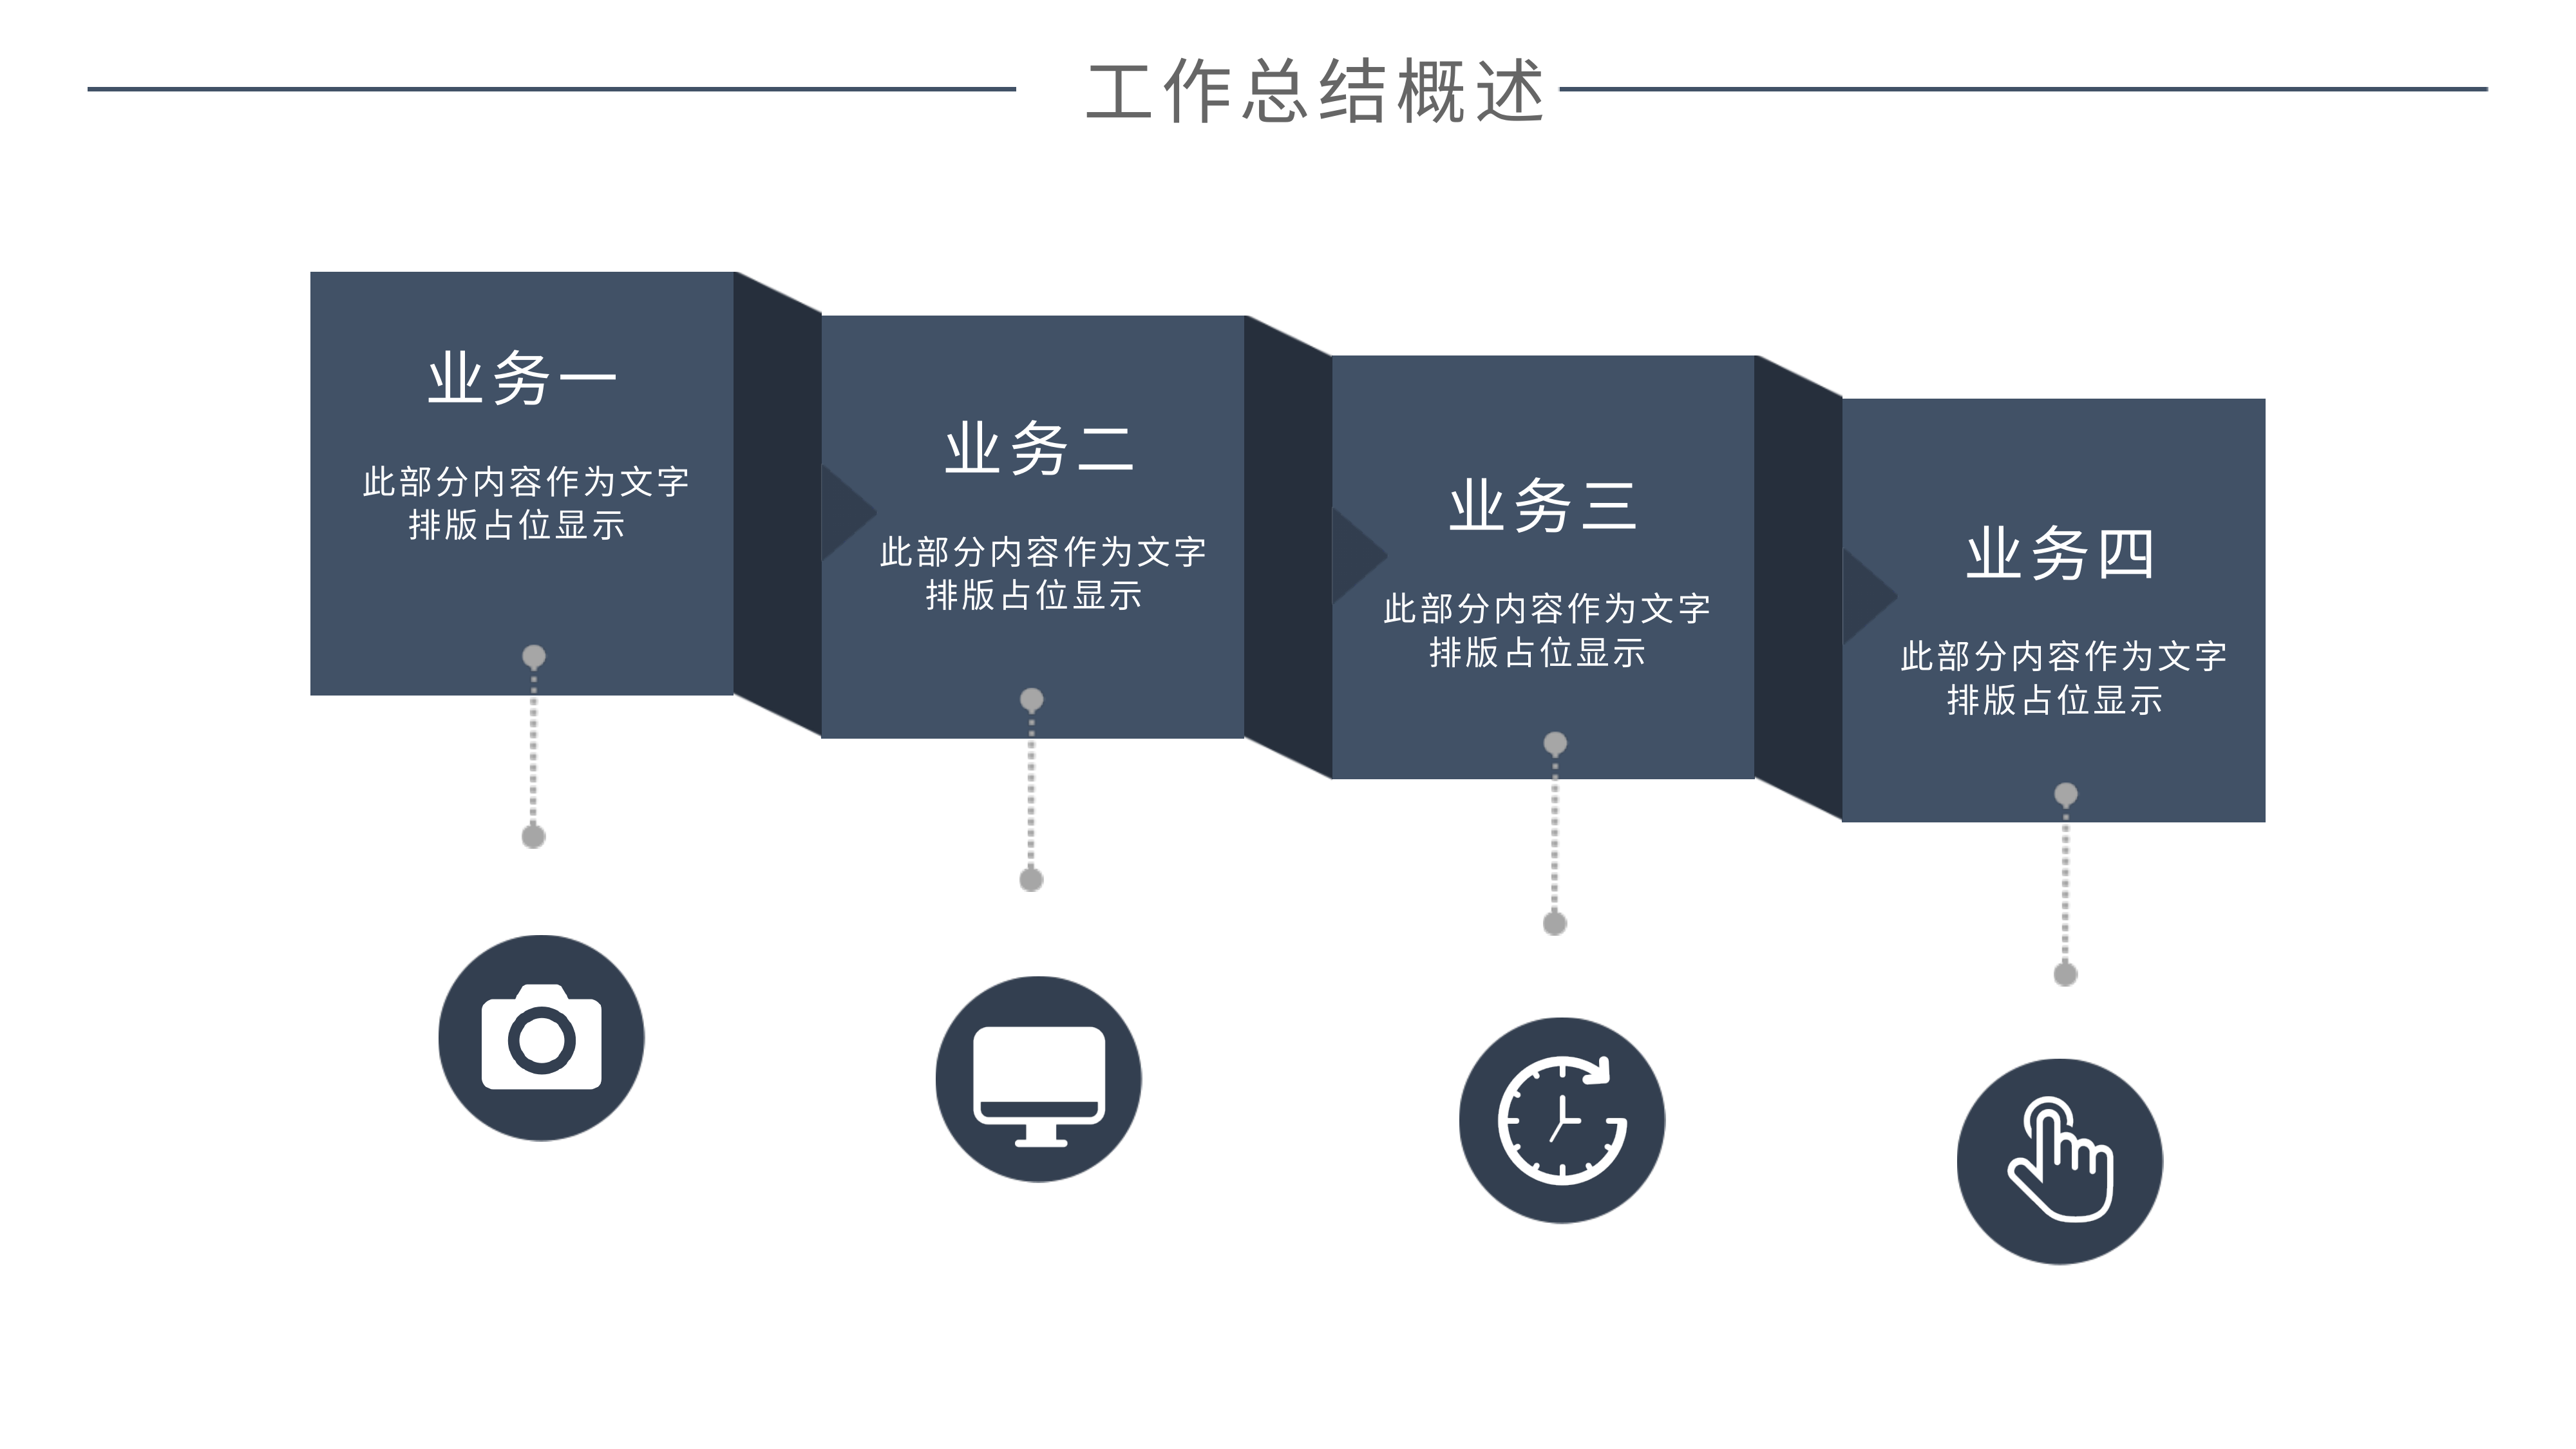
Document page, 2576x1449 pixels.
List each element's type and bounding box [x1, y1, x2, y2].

picture [88, 0, 2488, 139]
picture [936, 976, 1143, 1183]
picture [438, 935, 645, 1142]
picture [310, 272, 2266, 987]
picture [1957, 1059, 2164, 1265]
picture [1459, 1018, 1666, 1224]
